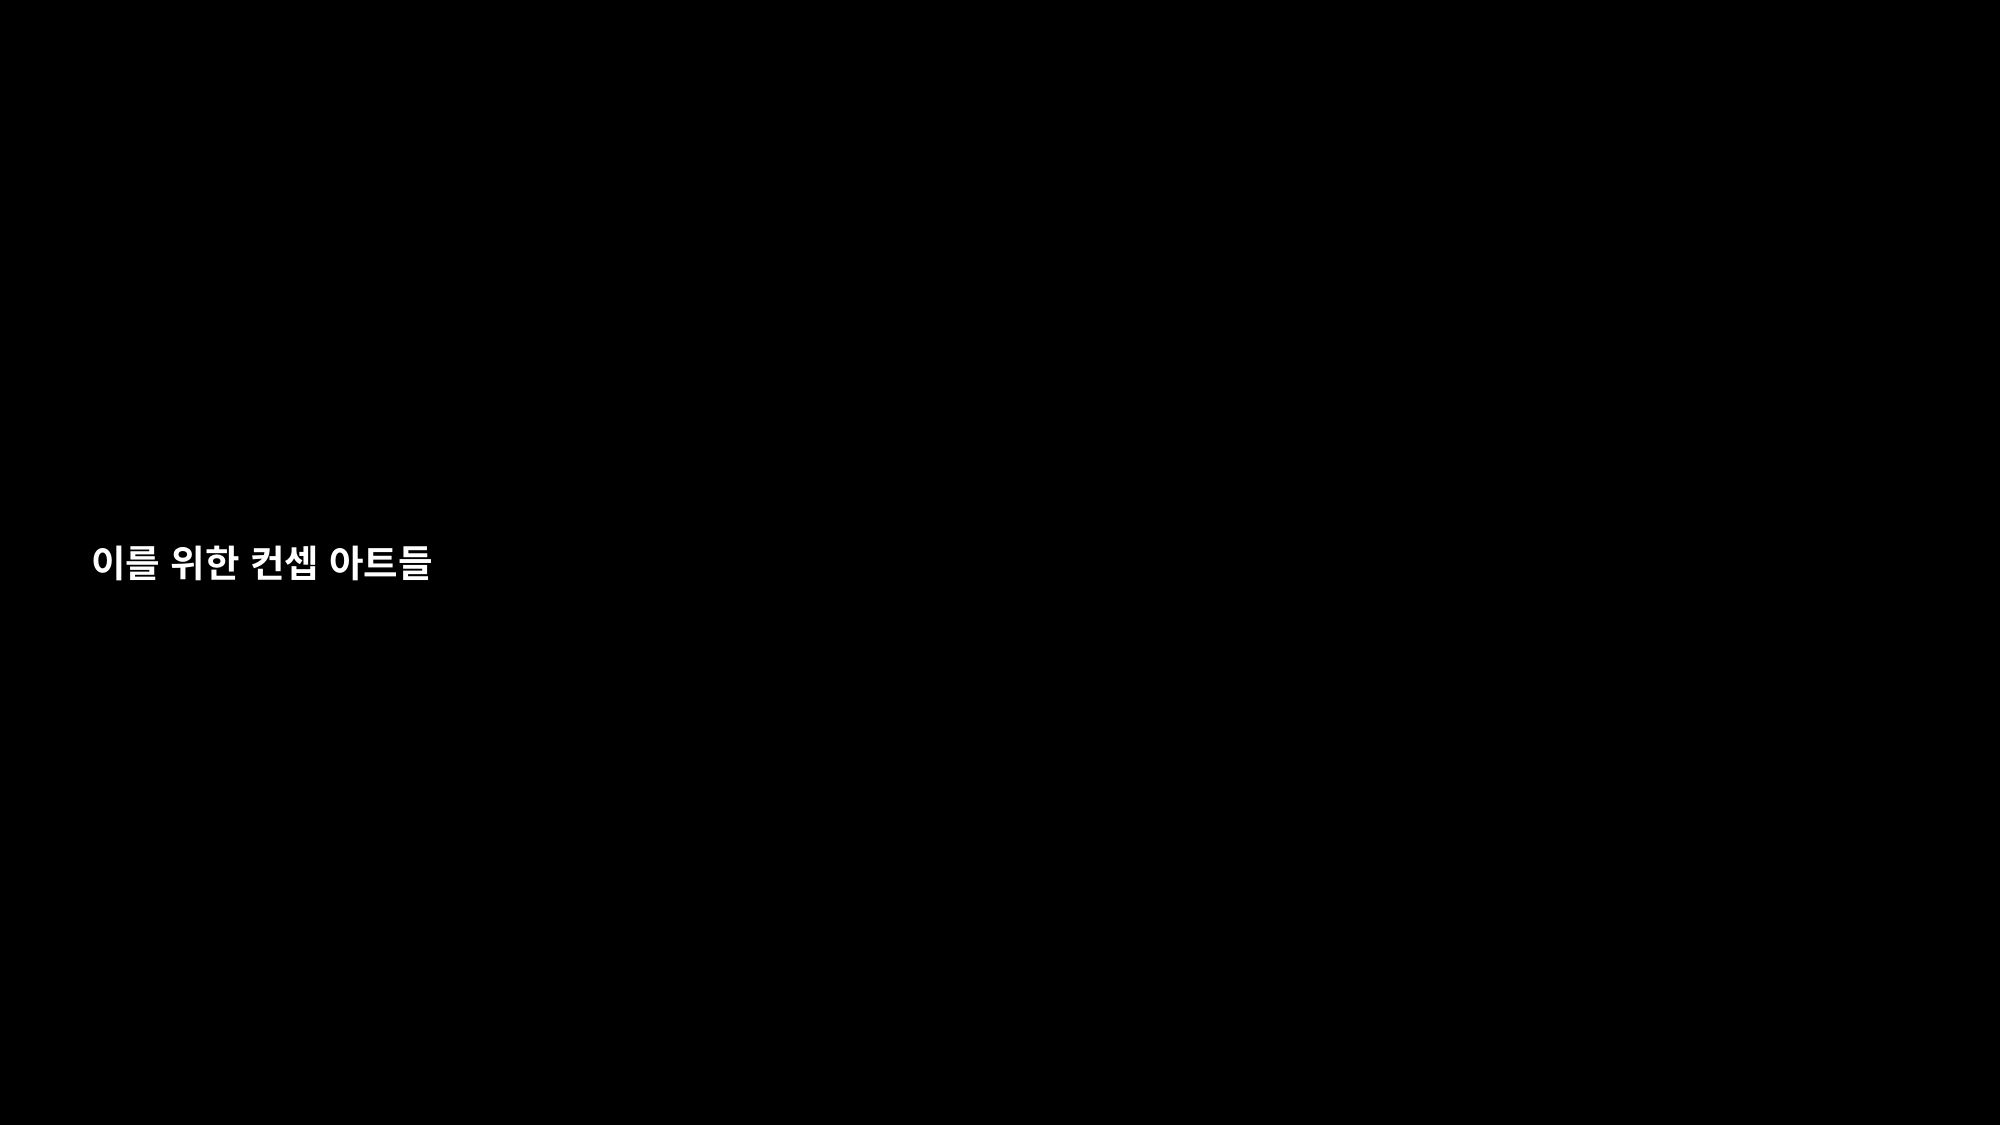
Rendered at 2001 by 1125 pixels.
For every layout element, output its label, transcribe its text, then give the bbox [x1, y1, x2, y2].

text_box 이를 위한 컨셉 아트들 [76, 532, 449, 592]
